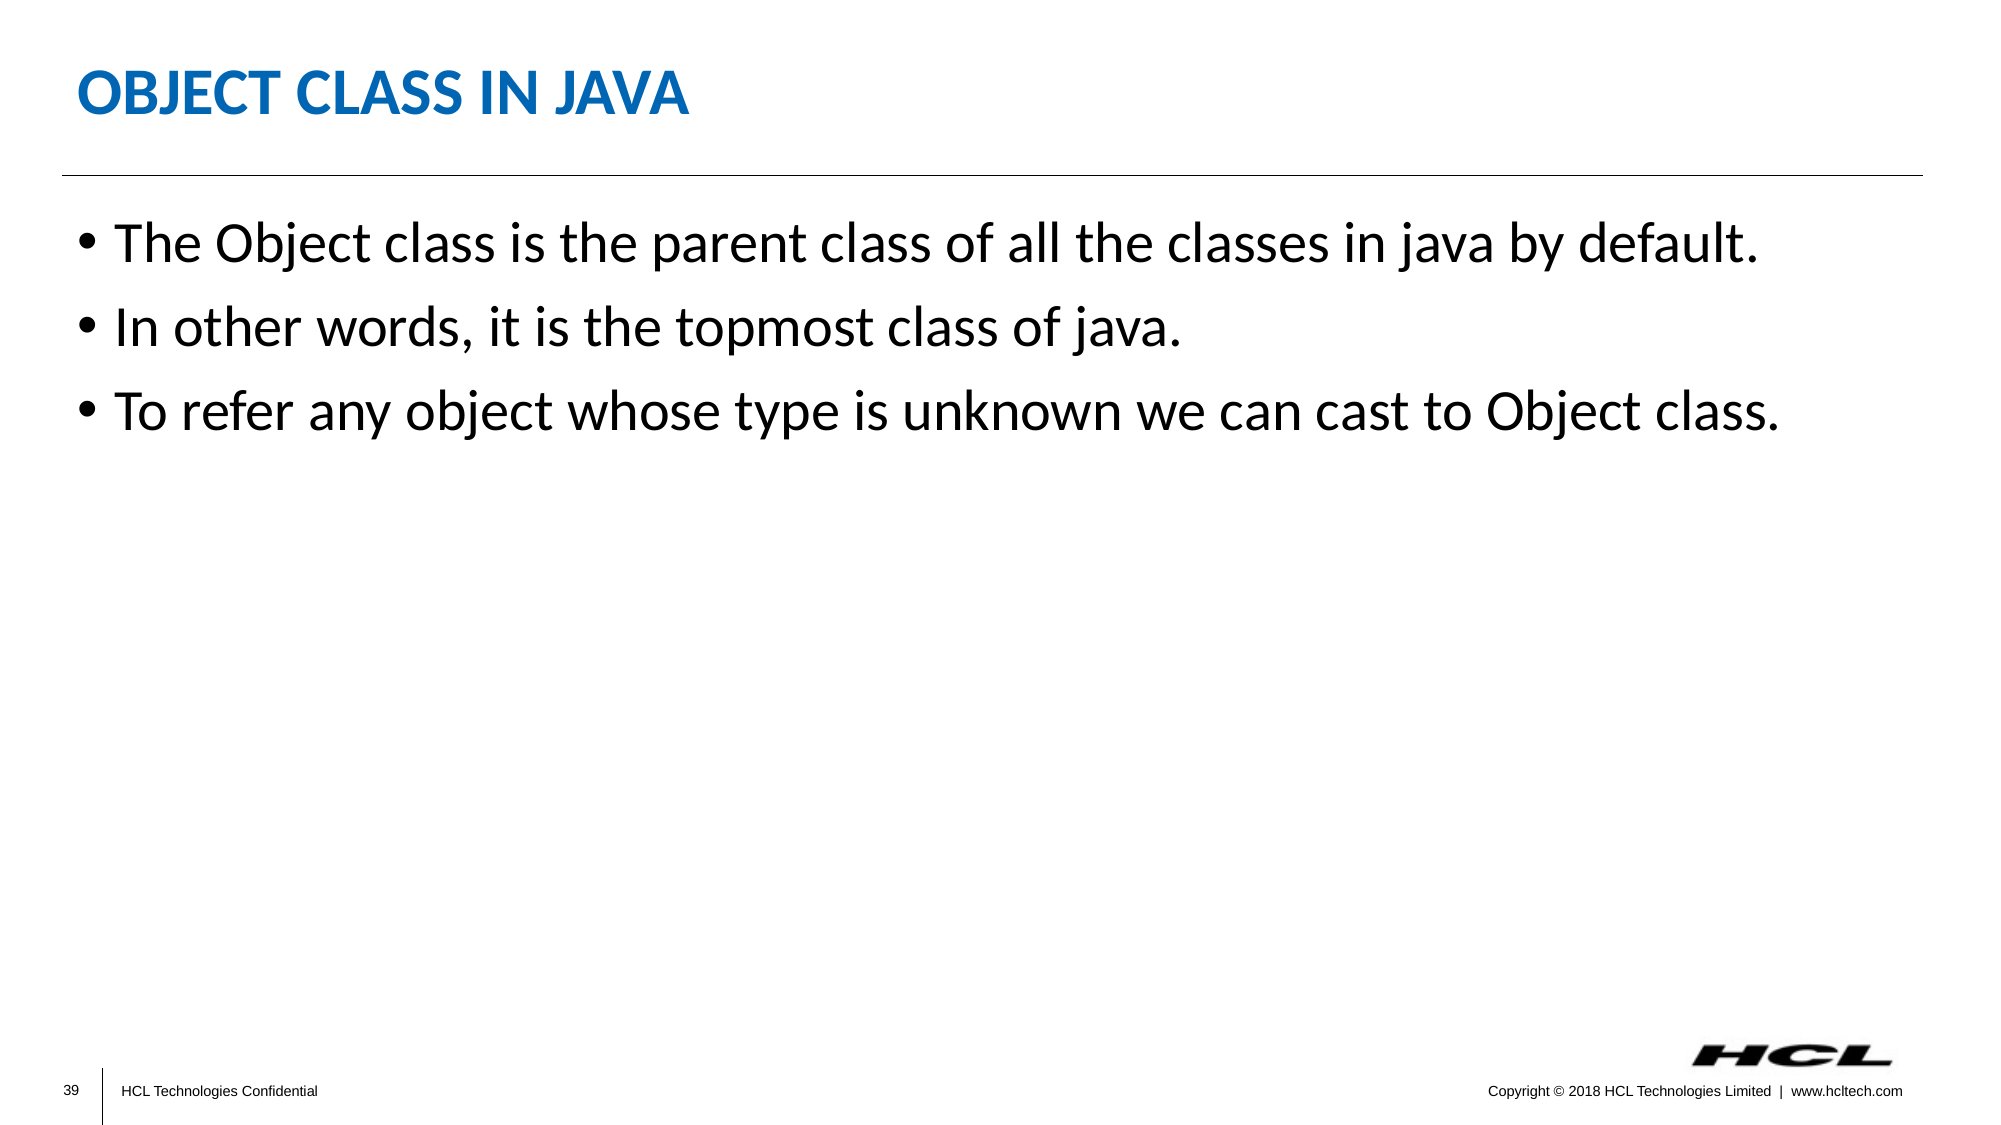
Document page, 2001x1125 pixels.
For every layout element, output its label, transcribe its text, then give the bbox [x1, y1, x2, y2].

picture [1660, 1024, 1924, 1080]
list The Object class is the parent class of all the classes in java by default. In other words, it is the topmost class of java. To refer any object whose type is unknown we can cast to Object class. [62, 204, 1924, 1014]
title Object class in Java [62, 42, 1781, 144]
